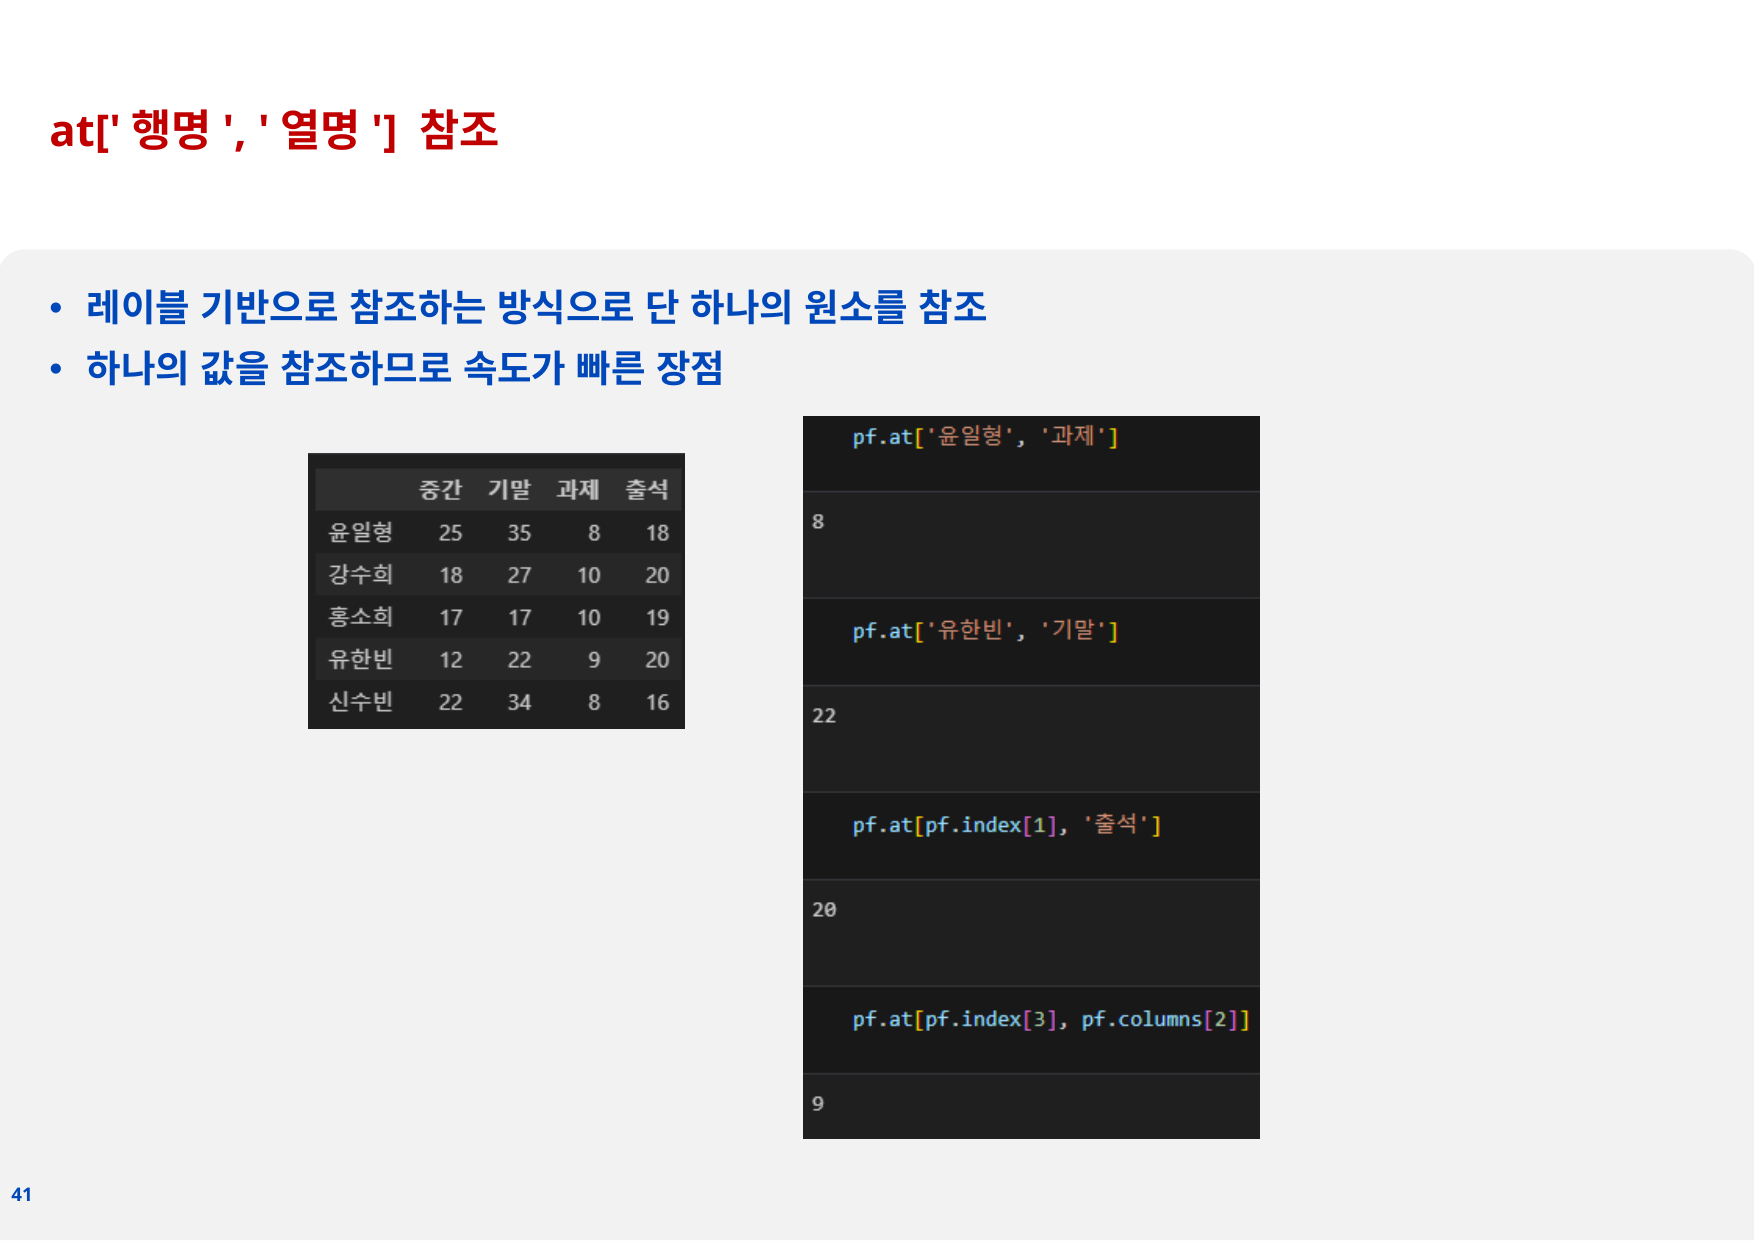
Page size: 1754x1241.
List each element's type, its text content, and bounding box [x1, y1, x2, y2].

title at['행명', '열명'] 참조 [34, 101, 1754, 157]
picture [802, 416, 1260, 1139]
picture [308, 453, 685, 730]
list 레이블 기반으로 참조하는 방식으로 단 하나의 원소를 참조 하나의 값을 참조하므로 속도가 빠른 장점 [34, 281, 1703, 1116]
